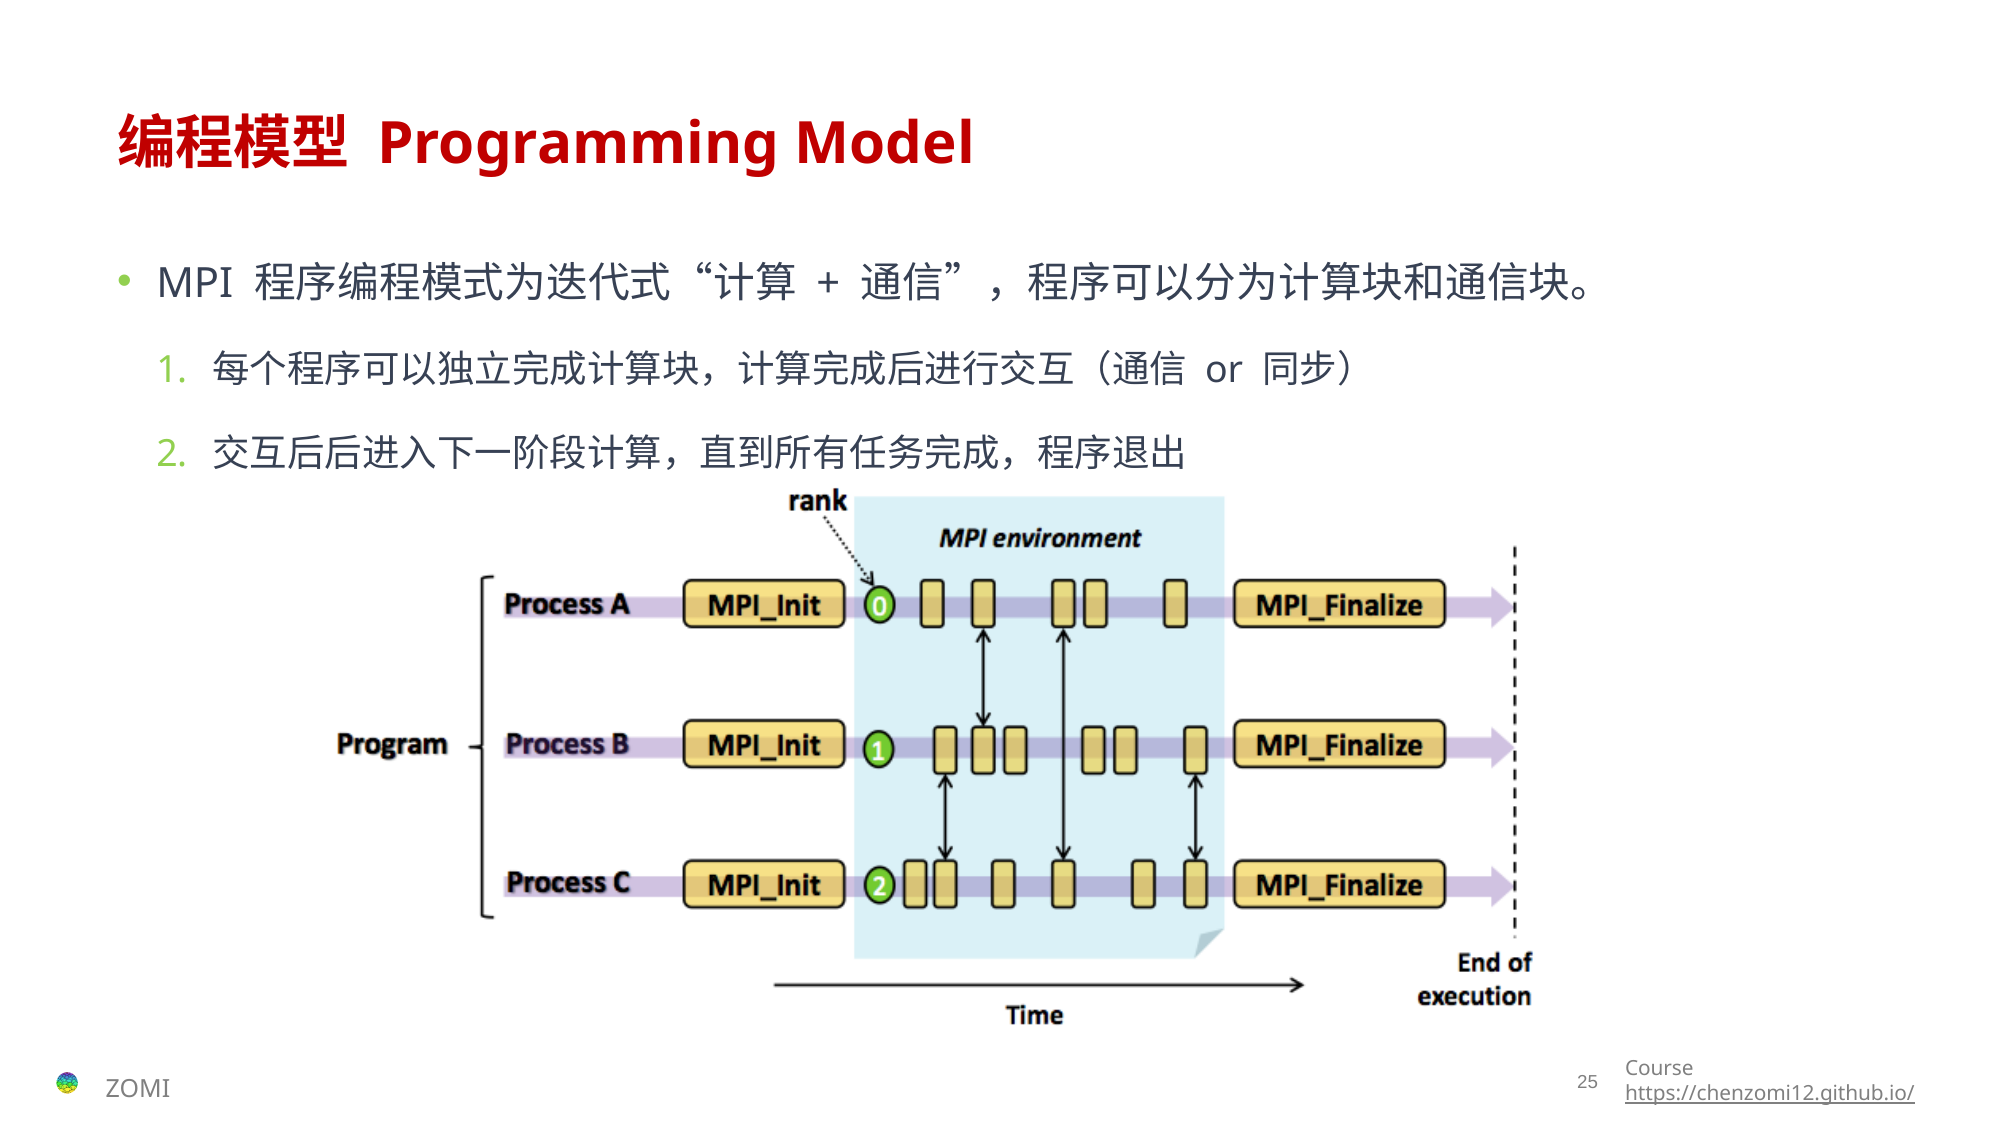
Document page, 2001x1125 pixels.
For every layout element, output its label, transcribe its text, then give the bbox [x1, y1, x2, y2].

title 编程模型 Programming Model [102, 91, 1901, 189]
list MPI 程序编程模式为迭代式“计算 + 通信”，程序可以分为计算块和通信块。 每个程序可以独立完成计算块，计算完成后进行交互（通信 or 同步） 交互后后进入下一阶段计算，直到所有任务完成，程序退出 [102, 223, 1901, 1043]
picture [335, 487, 1544, 1034]
picture [57, 1073, 77, 1093]
